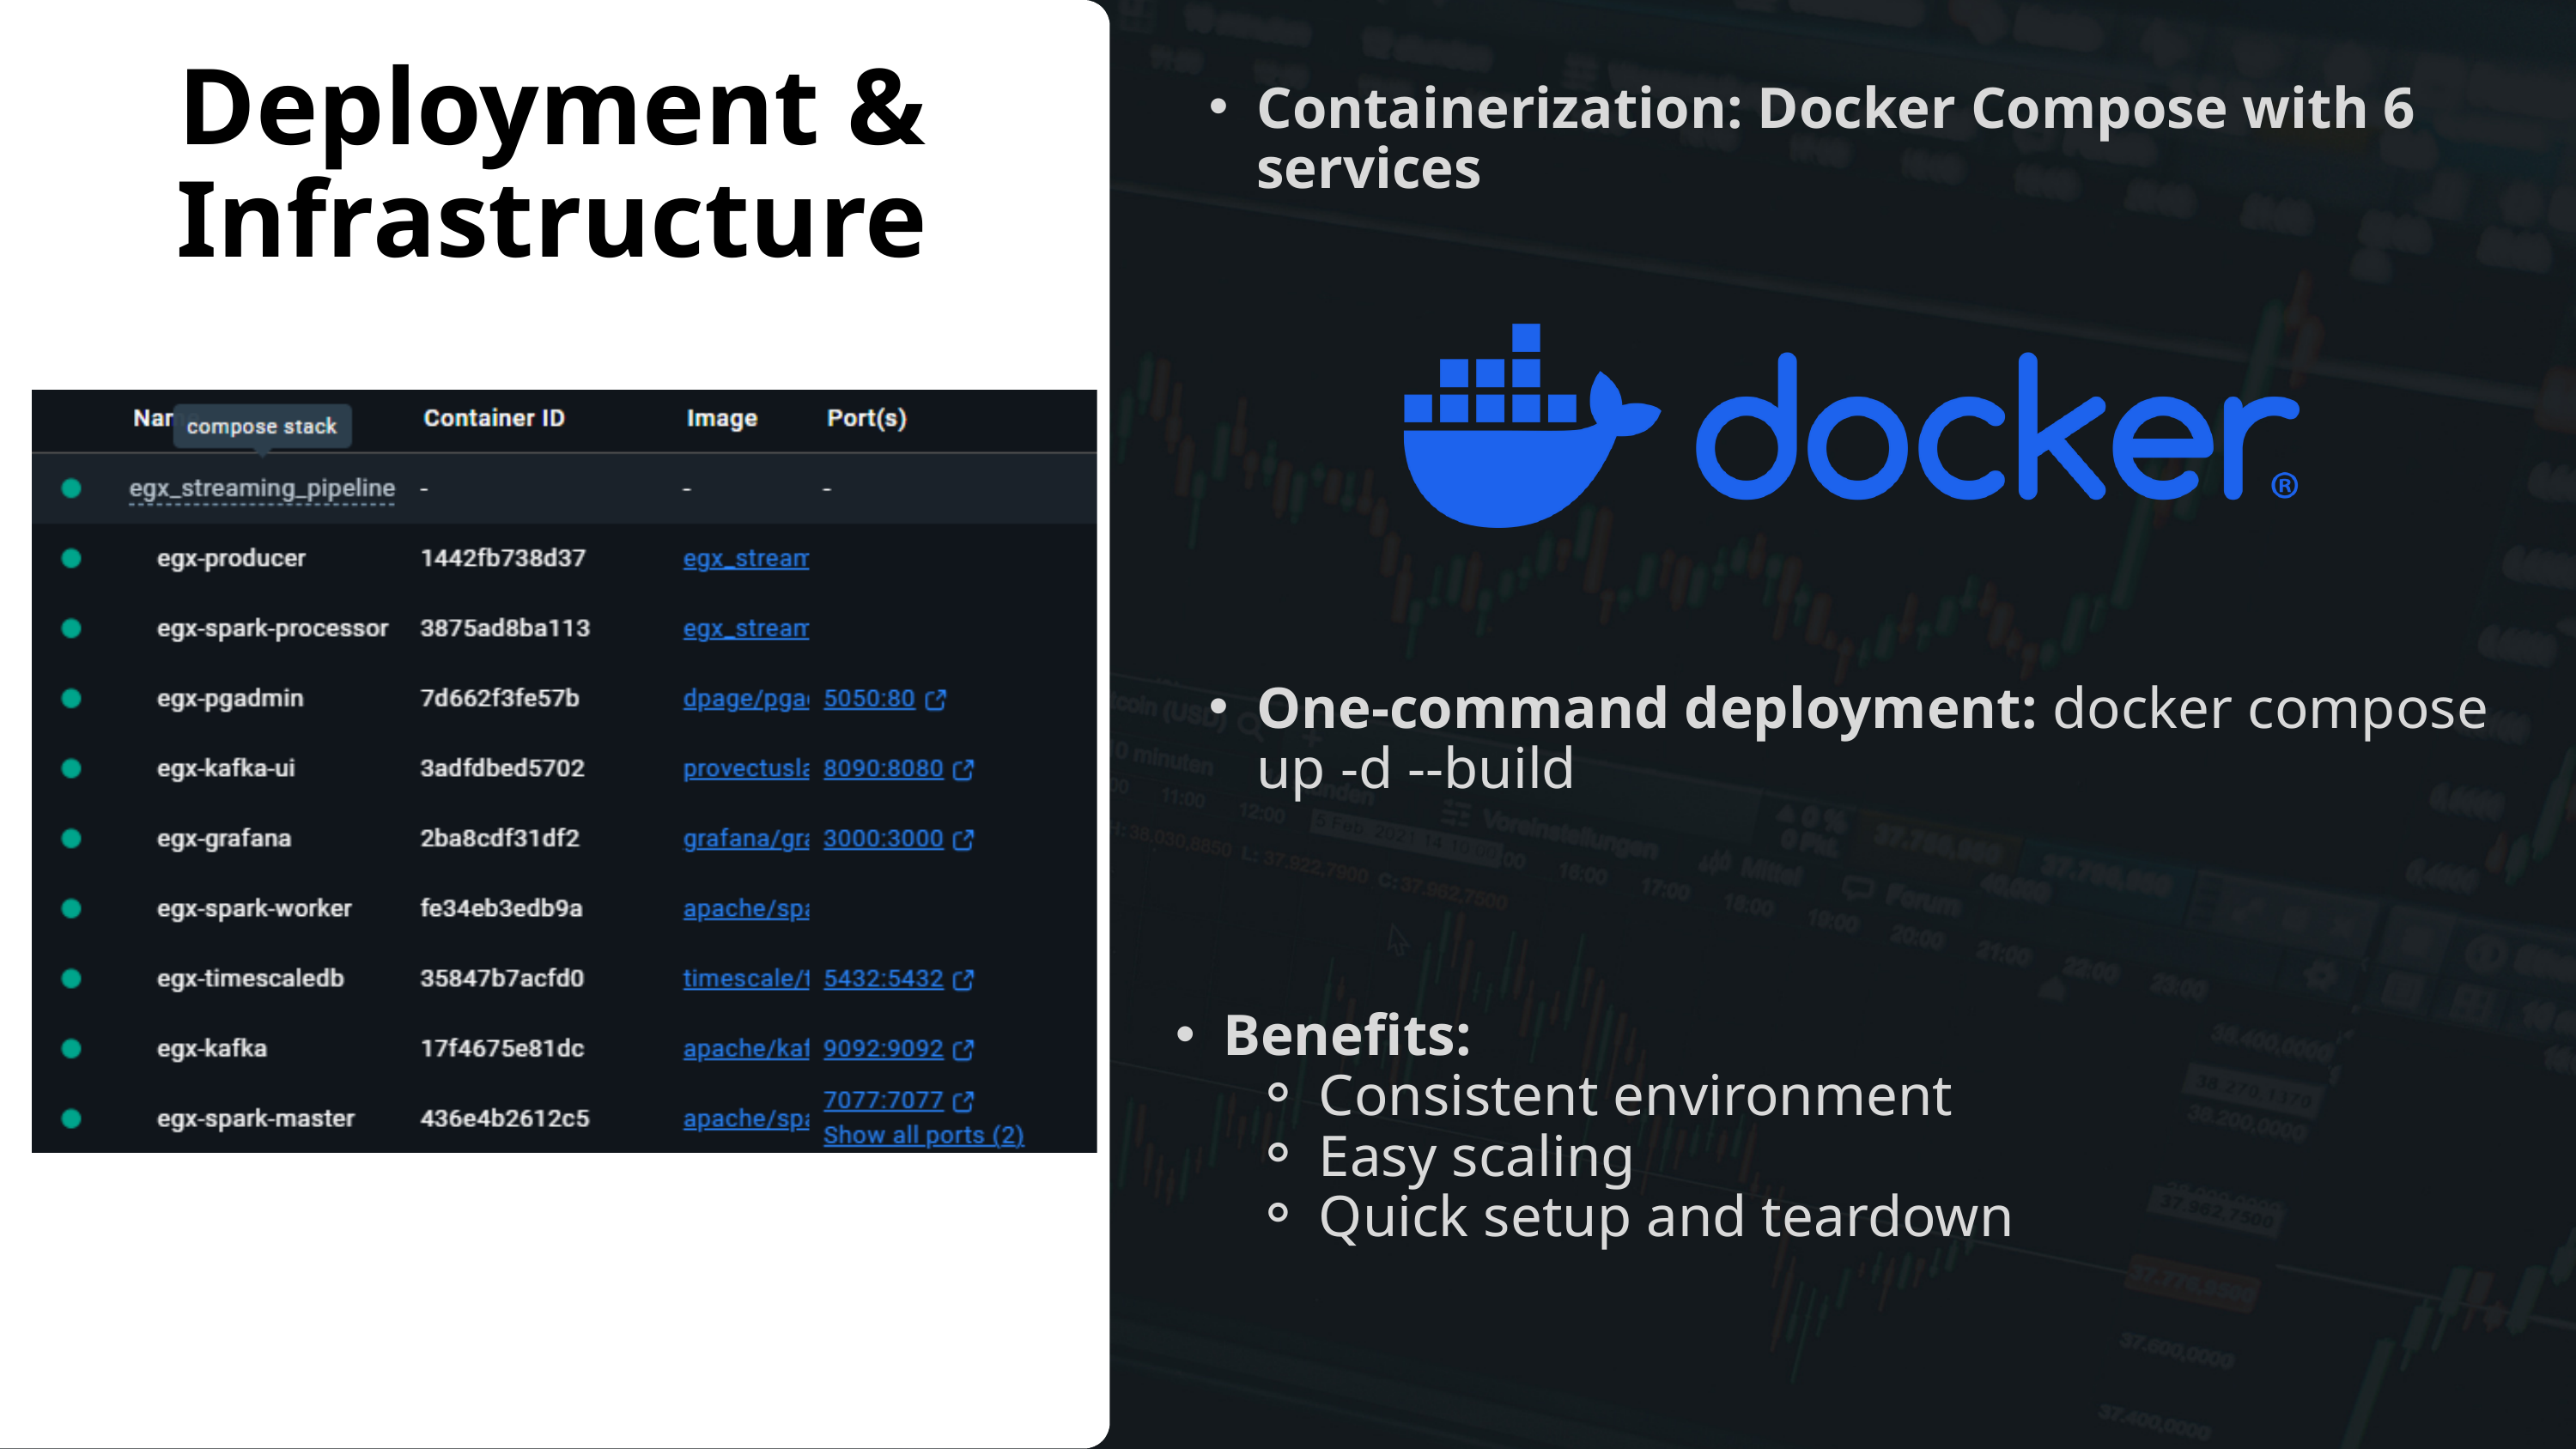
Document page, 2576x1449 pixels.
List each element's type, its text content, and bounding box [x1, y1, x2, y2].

text_box Benefits: Consistent environment Easy scaling Quick setup and teardown [1127, 1006, 2576, 1308]
text_box [1111, 0, 2576, 1449]
text_box [1403, 324, 2300, 528]
text_box One-command deployment: docker compose up -d --build [1160, 679, 2543, 860]
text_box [0, 0, 1110, 1449]
text_box Containerization: Docker Compose with 6 services [1160, 79, 2543, 260]
